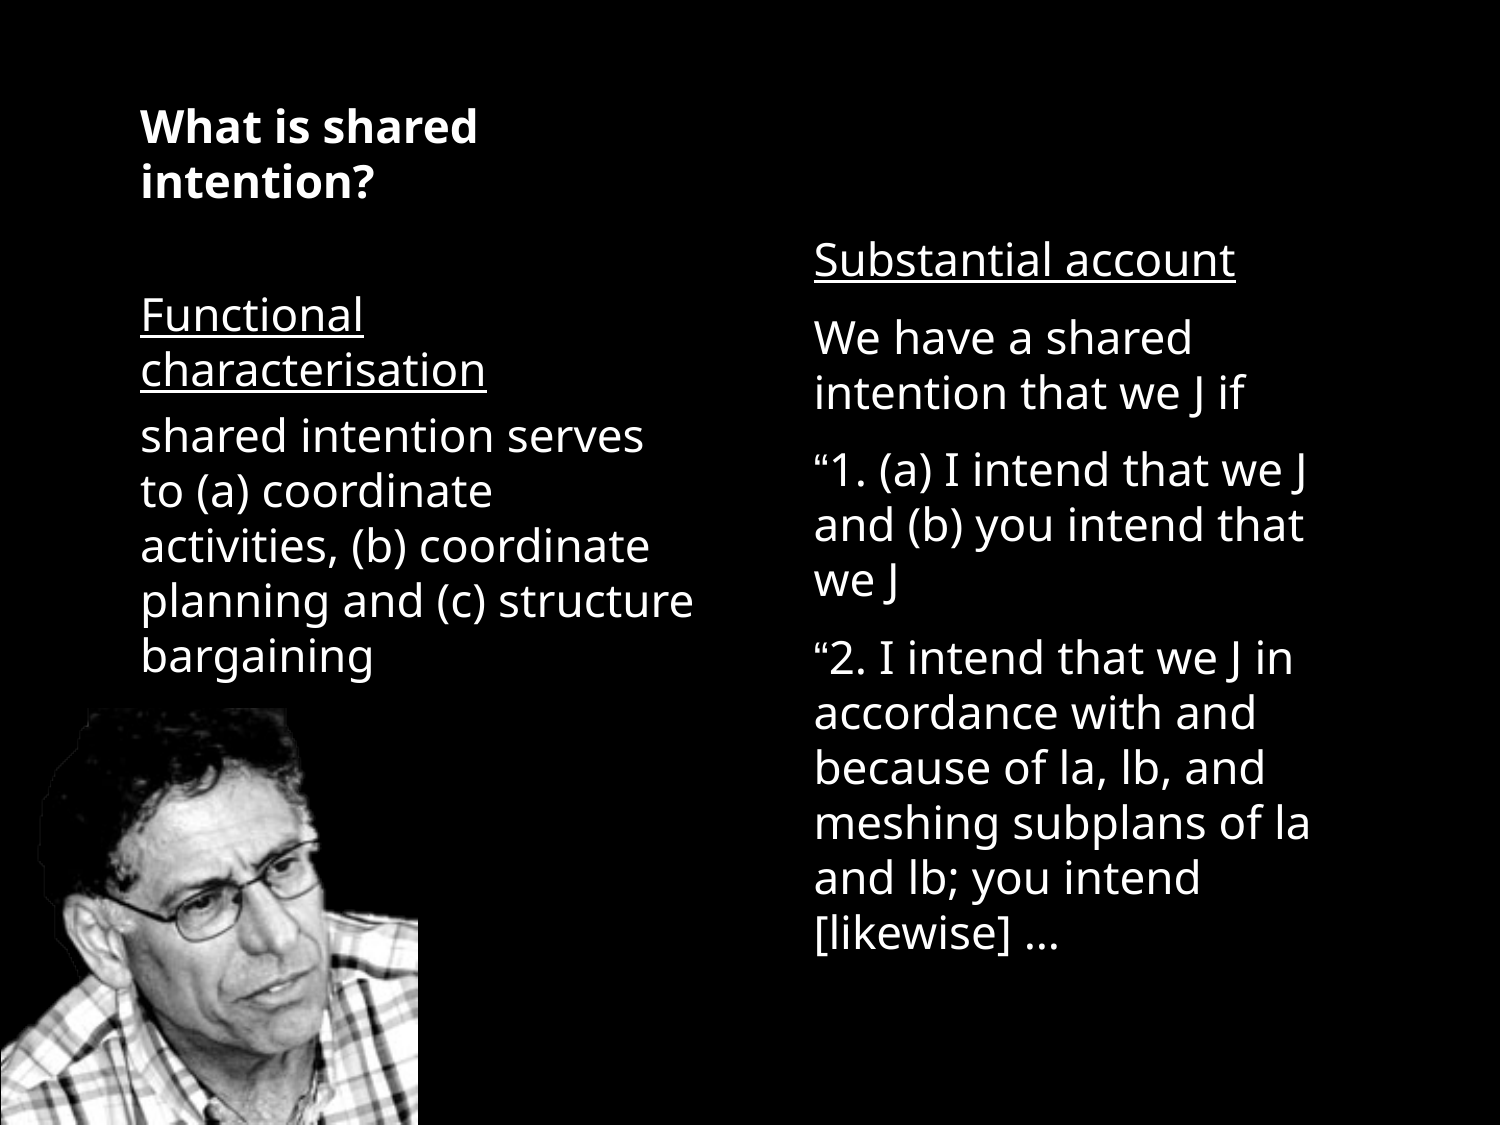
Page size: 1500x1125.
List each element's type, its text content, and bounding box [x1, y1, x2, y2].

text_box Substantial account We have a shared intention that we J if “1. (a) I intend that we J and (b) you intend that we J “2. I intend that we J in accordance with and because of la, lb, and meshing subplans of la and lb; you intend [likewise] … [798, 90, 1388, 1045]
picture [0, 707, 419, 1125]
text_box What is shared intention? Functional characterisation shared intention serves to (a) coordinate activities, (b) coordinate planning and (c) structure bargaining [125, 90, 715, 689]
